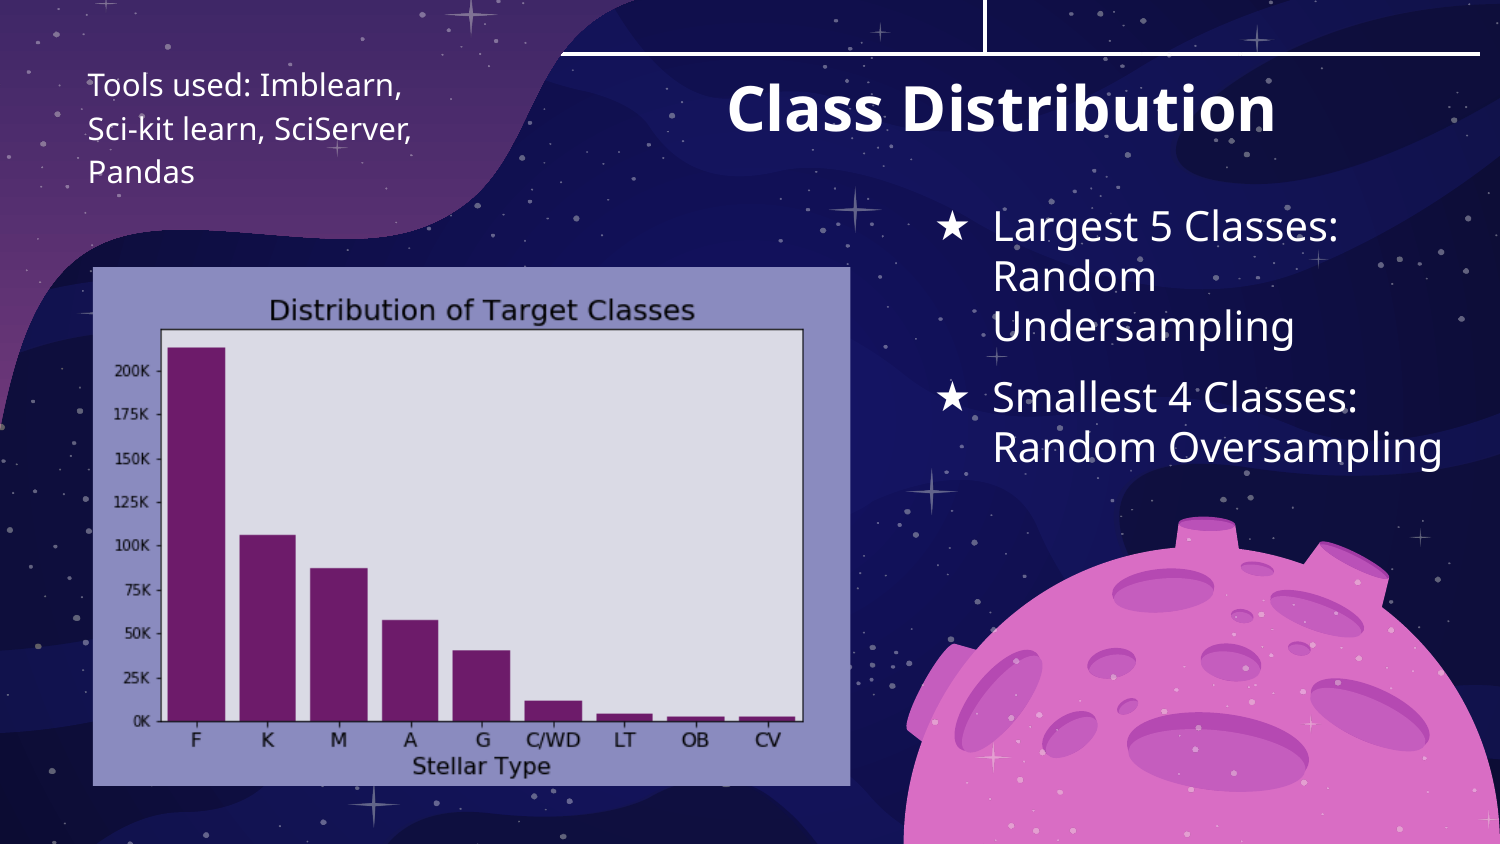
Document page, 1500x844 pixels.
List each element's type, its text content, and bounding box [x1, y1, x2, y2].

title Class Distribution [575, 54, 1429, 135]
text_box Largest 5 Classes: Random Undersampling Smallest 4 Classes: Random Oversampling [902, 184, 1468, 533]
text_box Tools used: Imblearn, Sci-kit learn, SciServer, Pandas [72, 45, 450, 185]
picture [0, 0, 1500, 844]
